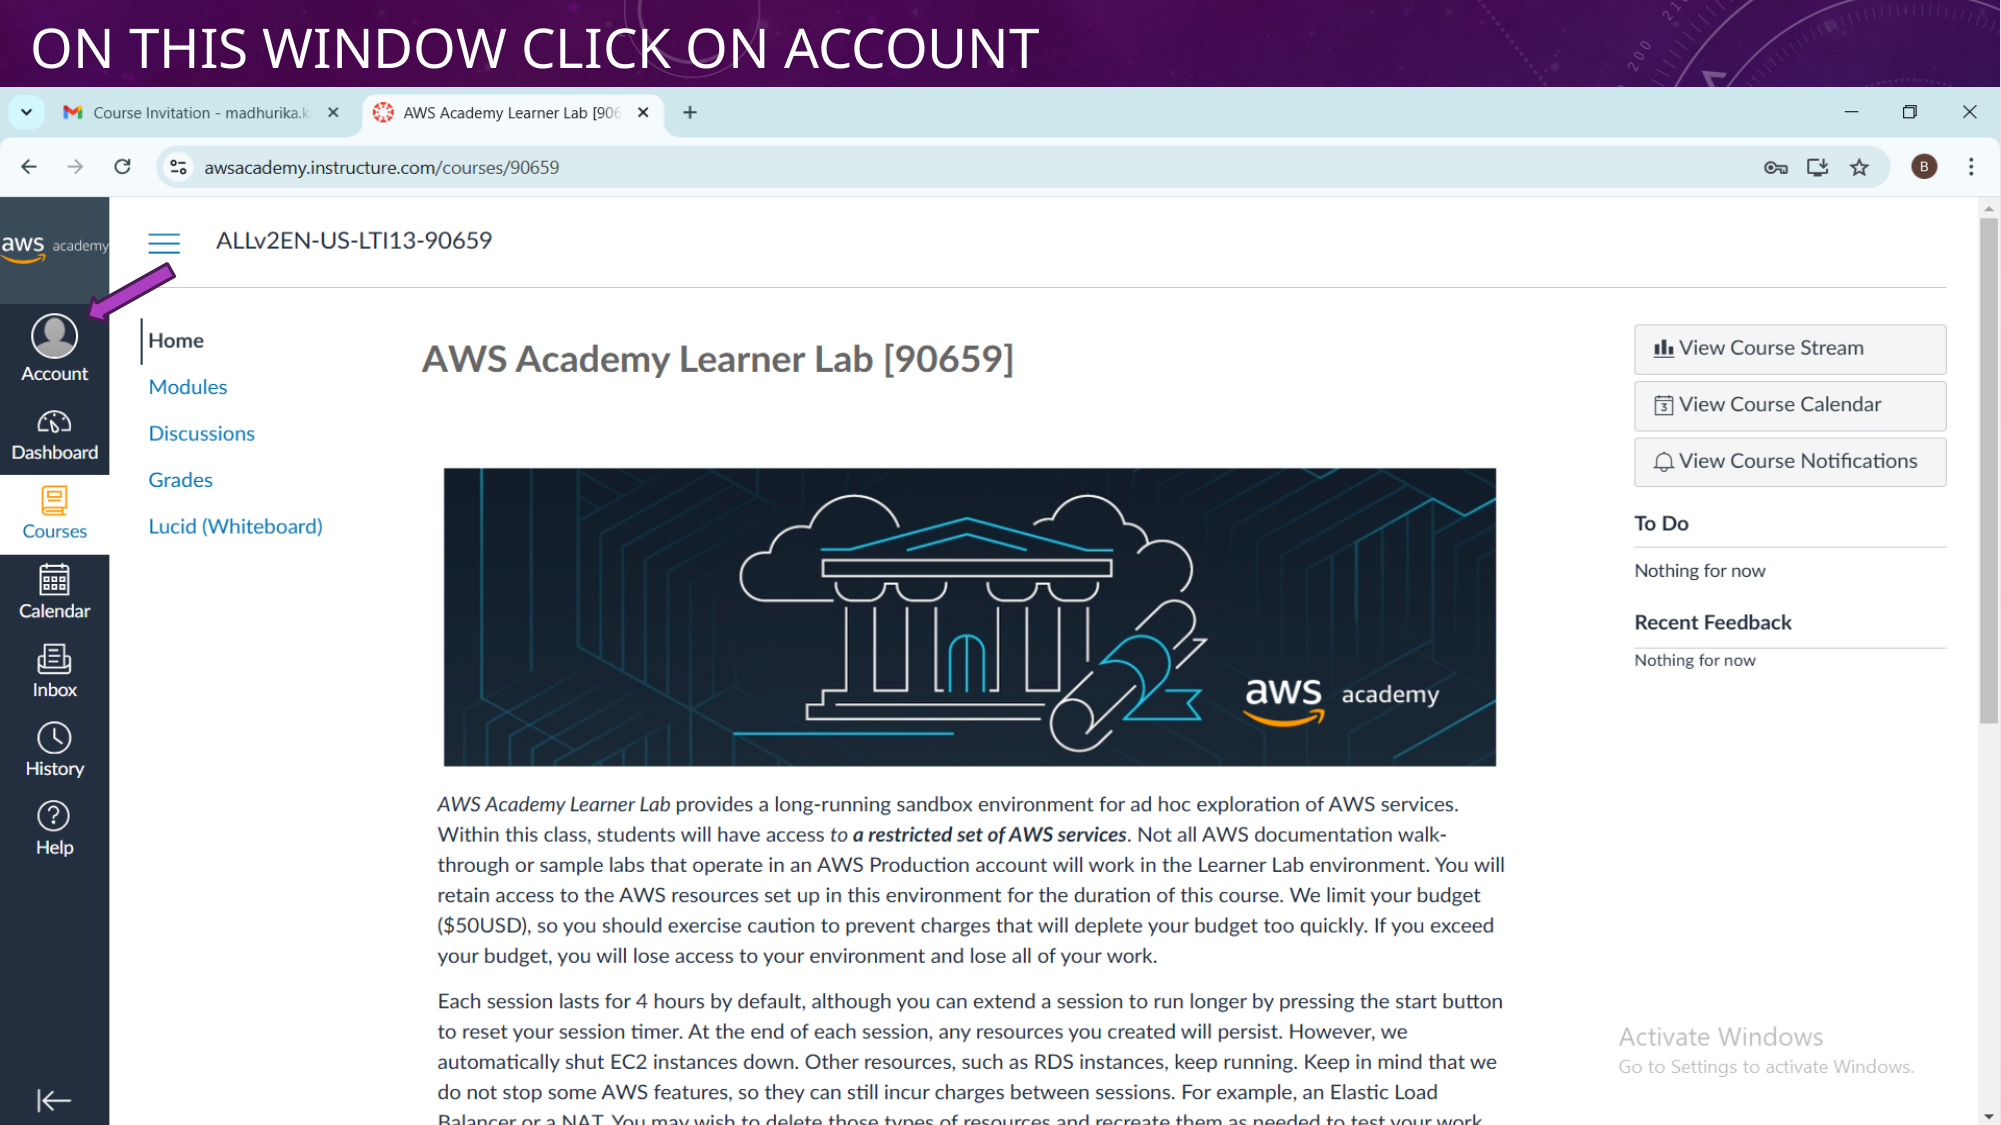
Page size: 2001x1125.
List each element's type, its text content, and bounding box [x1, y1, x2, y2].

title on this window click on account [15, 6, 1678, 86]
picture [0, 0, 2001, 1125]
